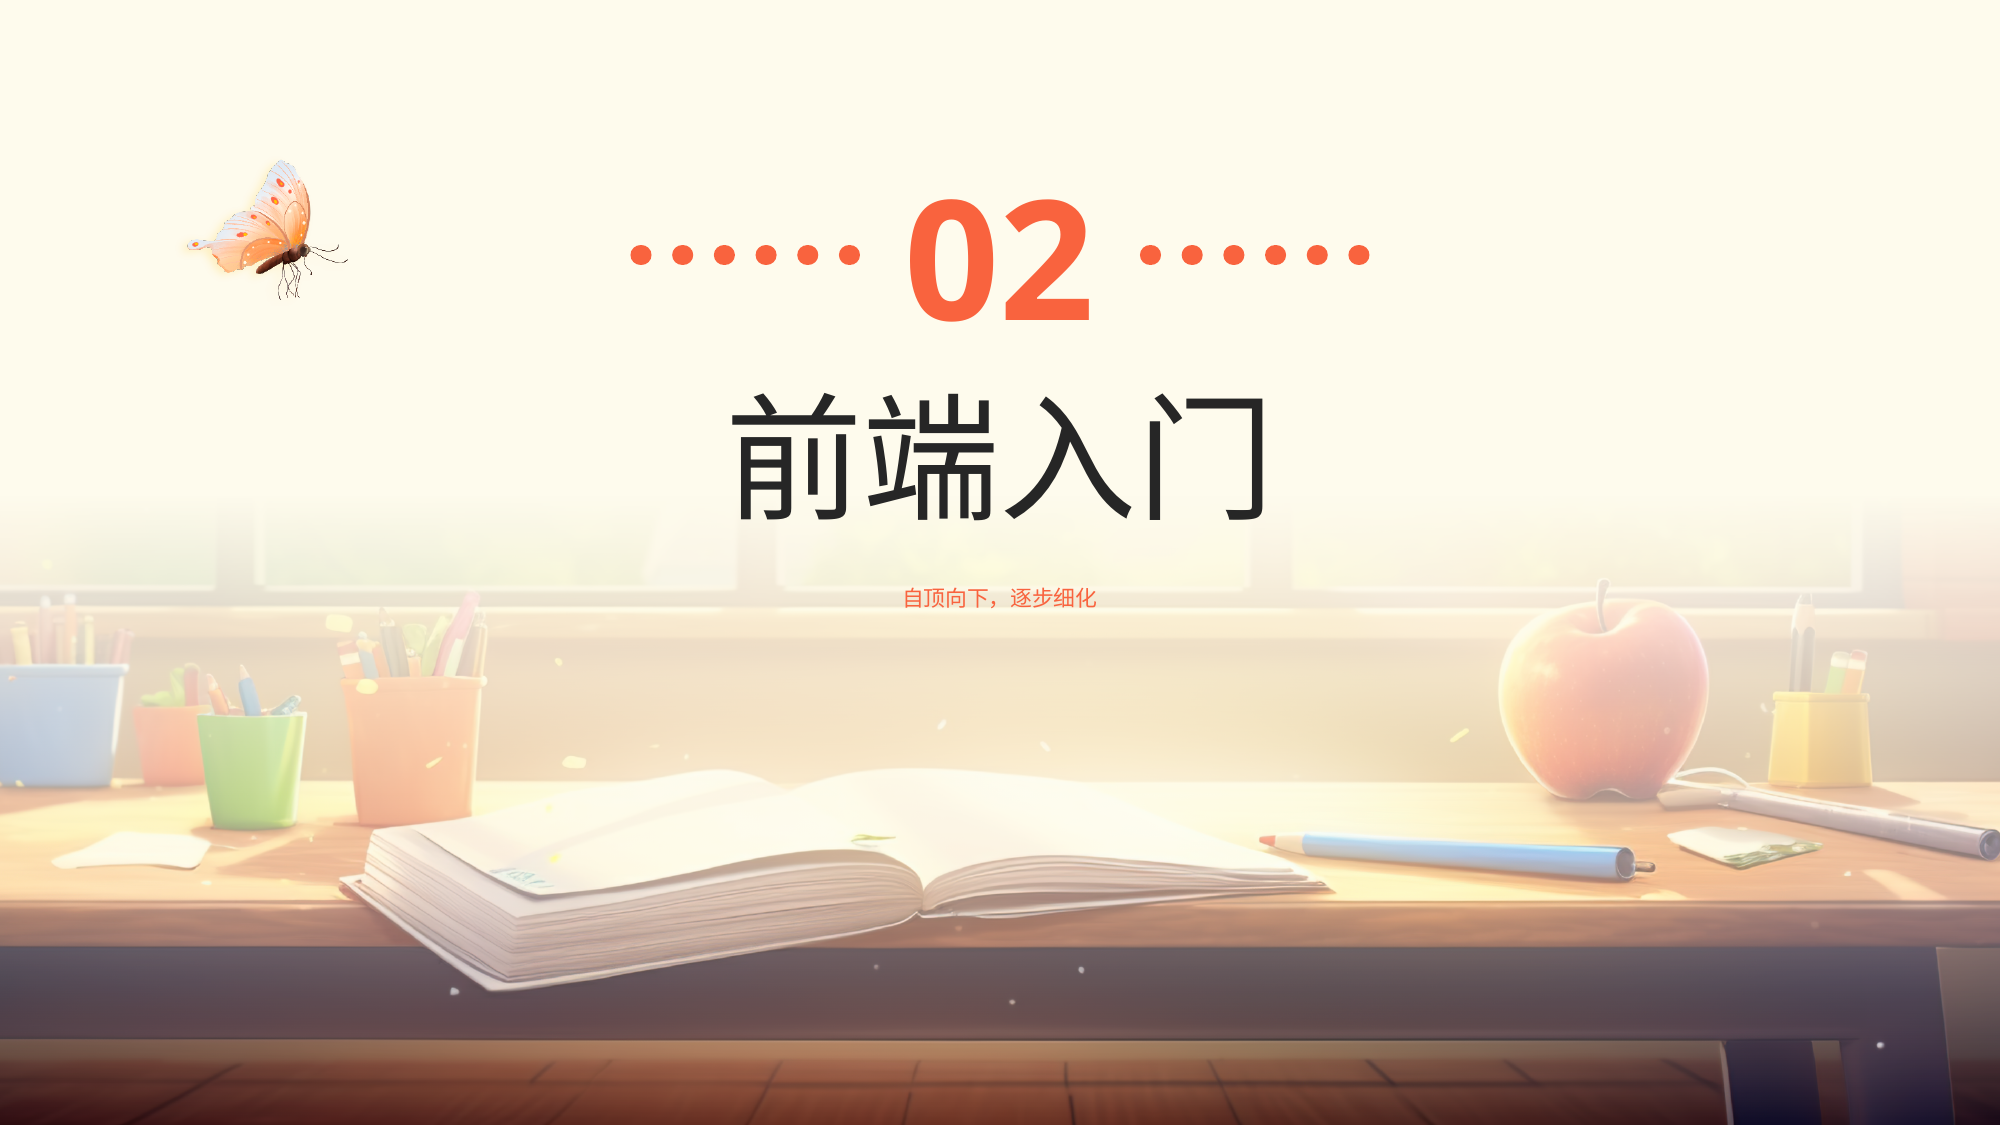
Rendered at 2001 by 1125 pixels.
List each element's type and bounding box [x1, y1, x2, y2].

picture [179, 146, 368, 335]
text_box [0, 0, 2000, 1125]
text_box [639, 146, 1361, 364]
